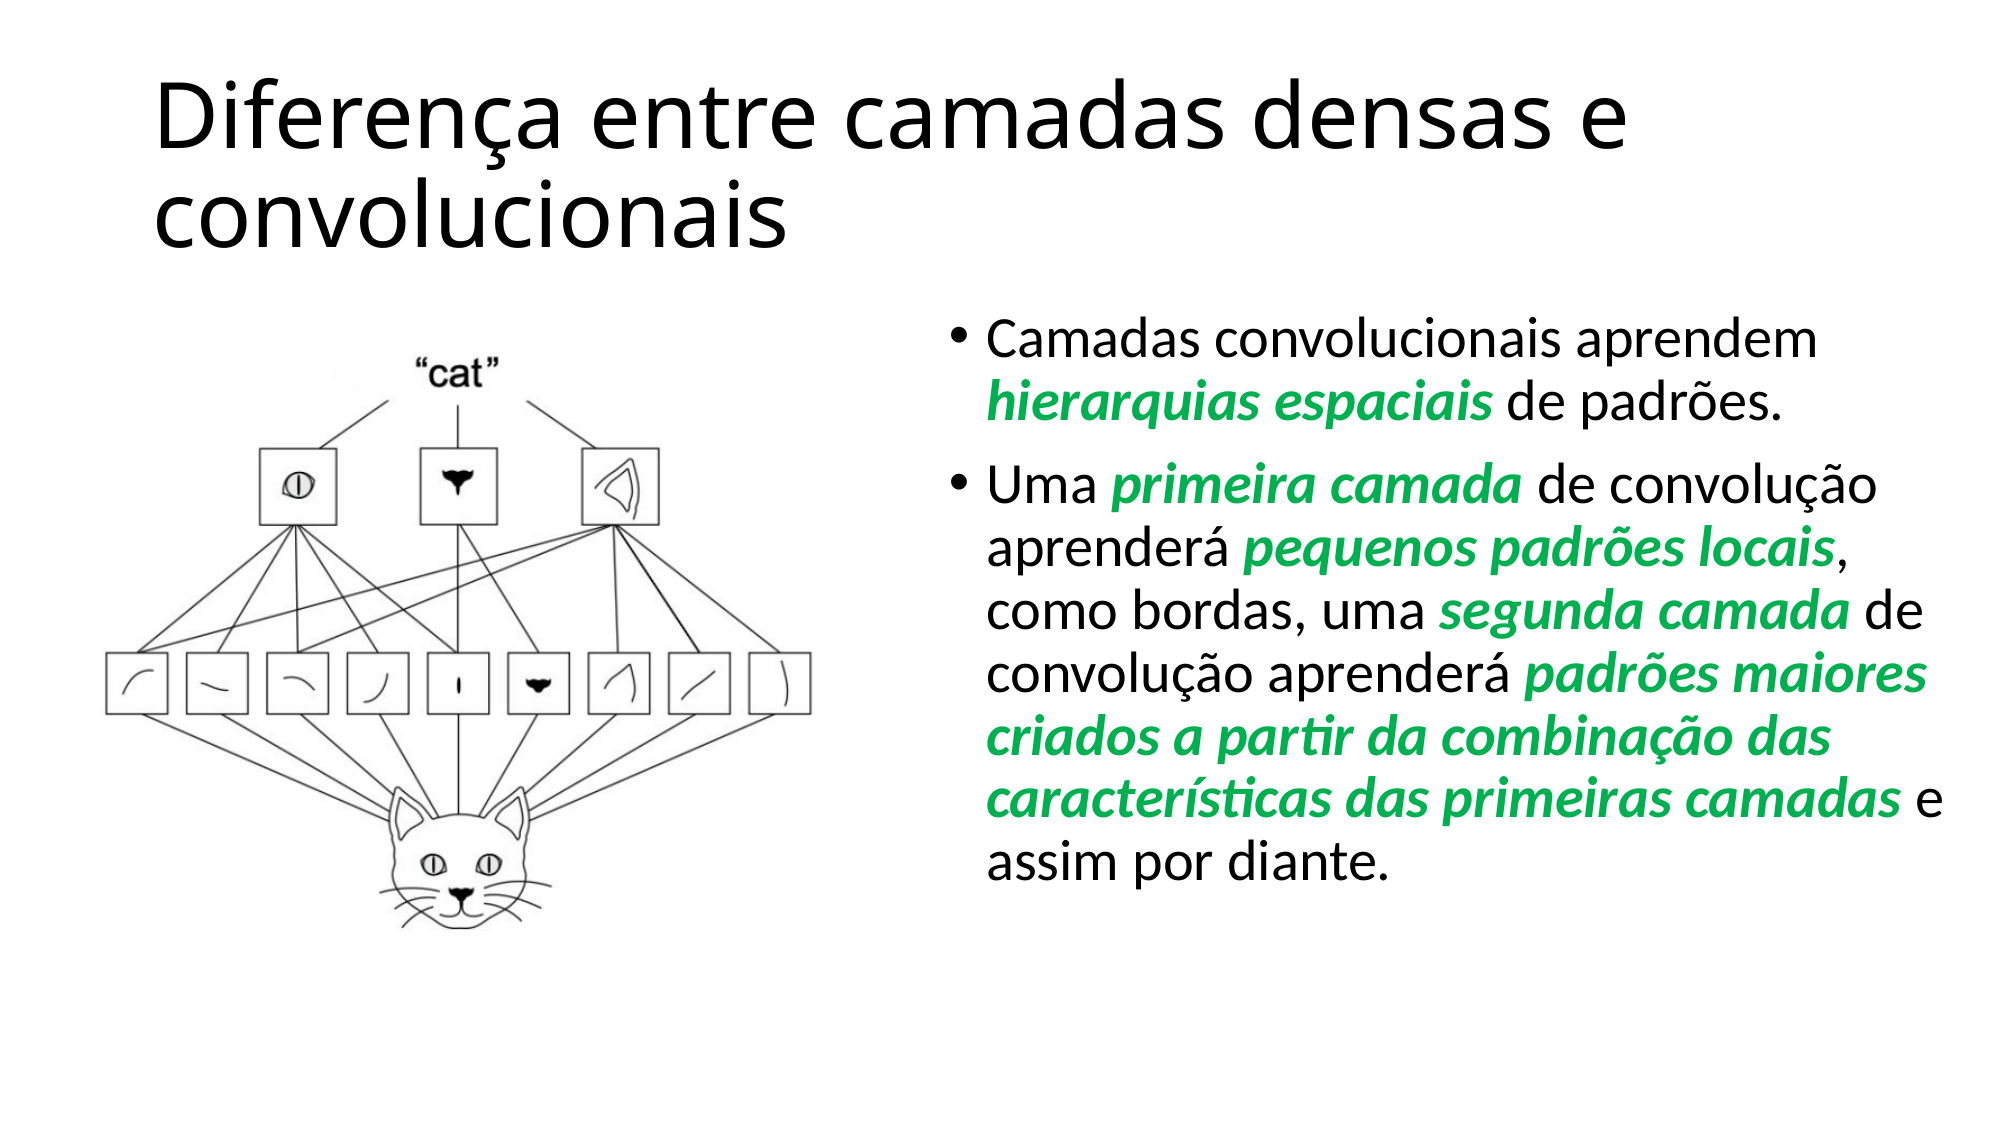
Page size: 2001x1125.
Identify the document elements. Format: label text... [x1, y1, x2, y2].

list Camadas convolucionais aprendem hierarquias espaciais de padrões. Uma primeira camada de convolução aprenderá pequenos padrões locais, como bordas, uma segunda camada de convolução aprenderá padrões maiores criados a partir da combinação das características das primeiras camadas e assim por diante. [933, 299, 1967, 1125]
picture [101, 335, 815, 938]
title Diferença entre camadas densas e convolucionais [137, 59, 1863, 278]
